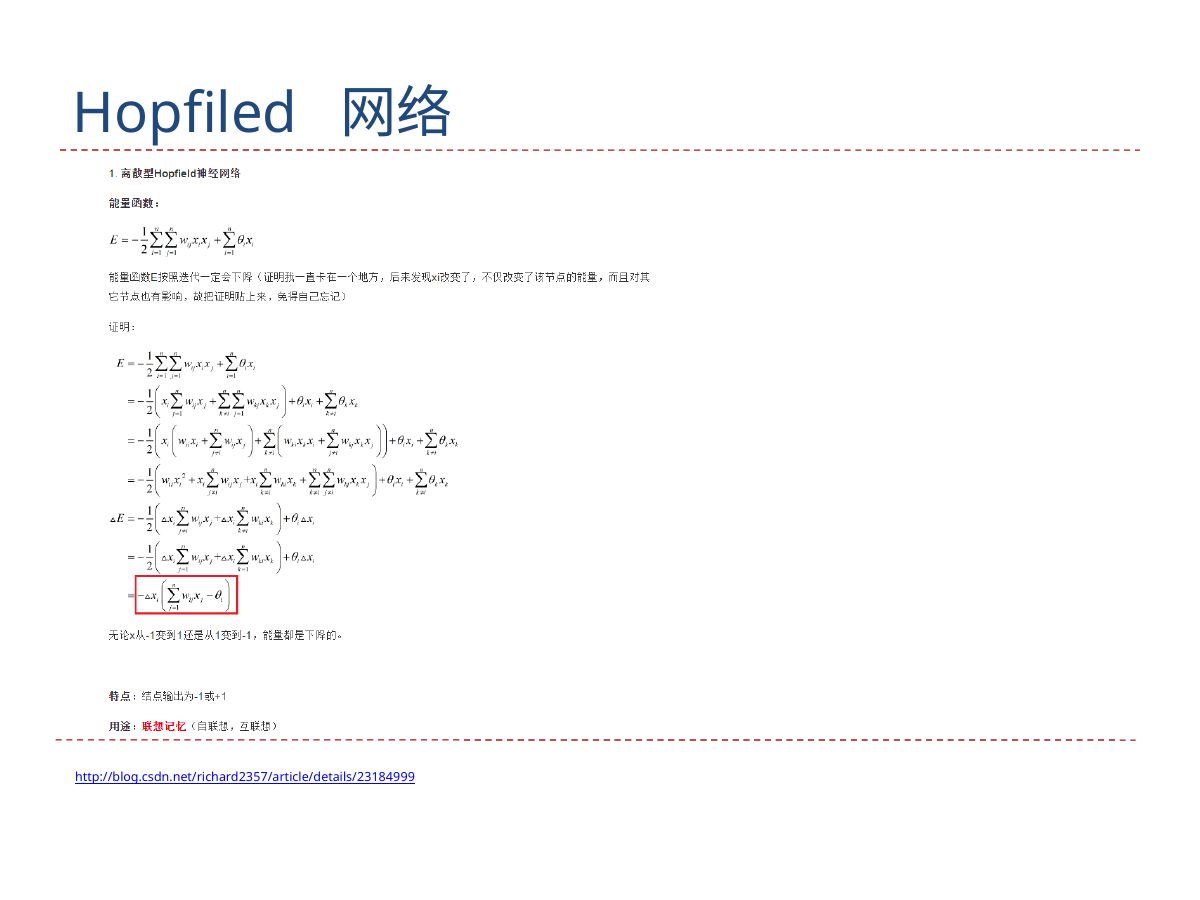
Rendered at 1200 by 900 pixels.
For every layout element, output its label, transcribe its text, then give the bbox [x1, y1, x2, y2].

list http://blog.csdn.net/richard2357/article/details/23184999 [62, 762, 1138, 888]
title Hopfiled 网络 [60, 20, 1140, 150]
picture [99, 162, 654, 732]
